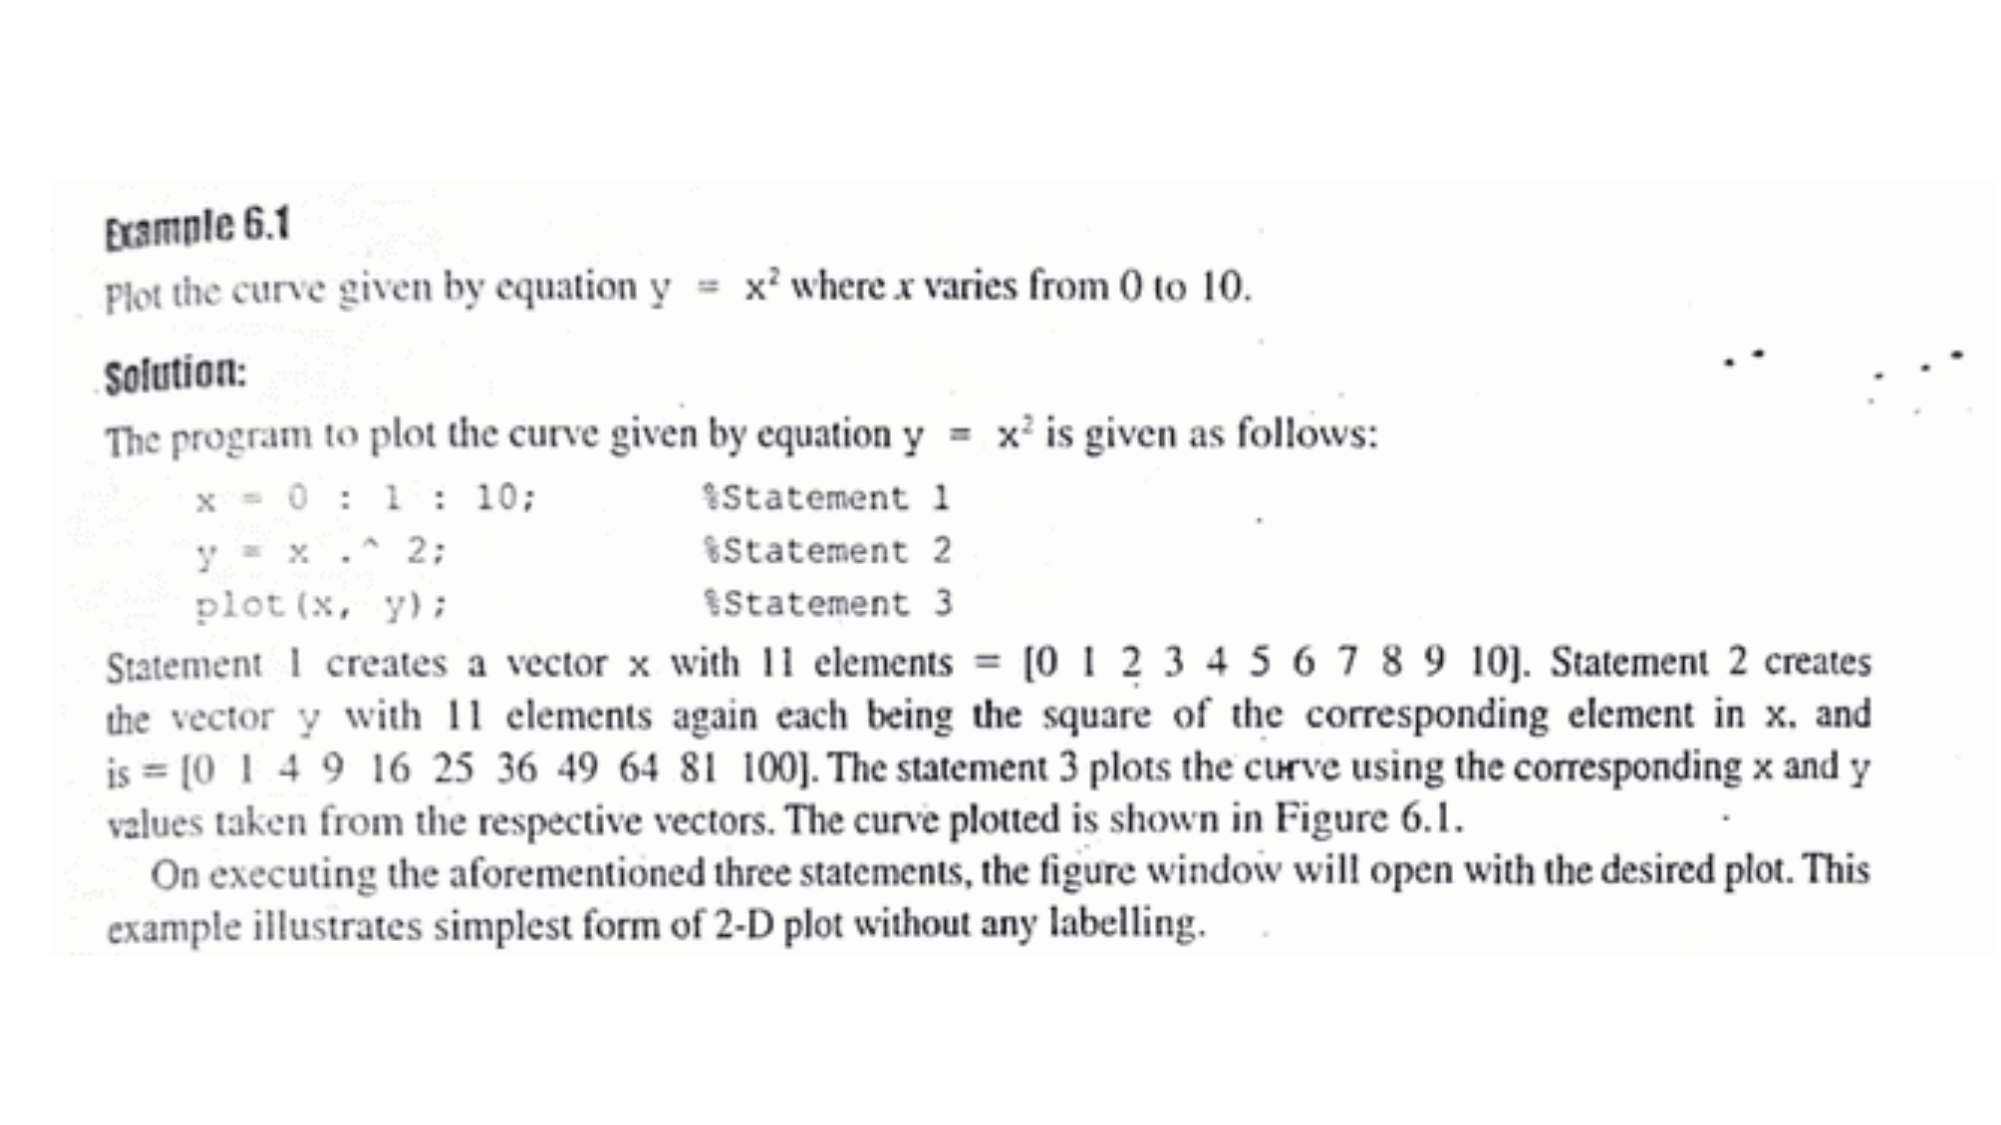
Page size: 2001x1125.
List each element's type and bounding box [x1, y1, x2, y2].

picture [51, 181, 1994, 956]
